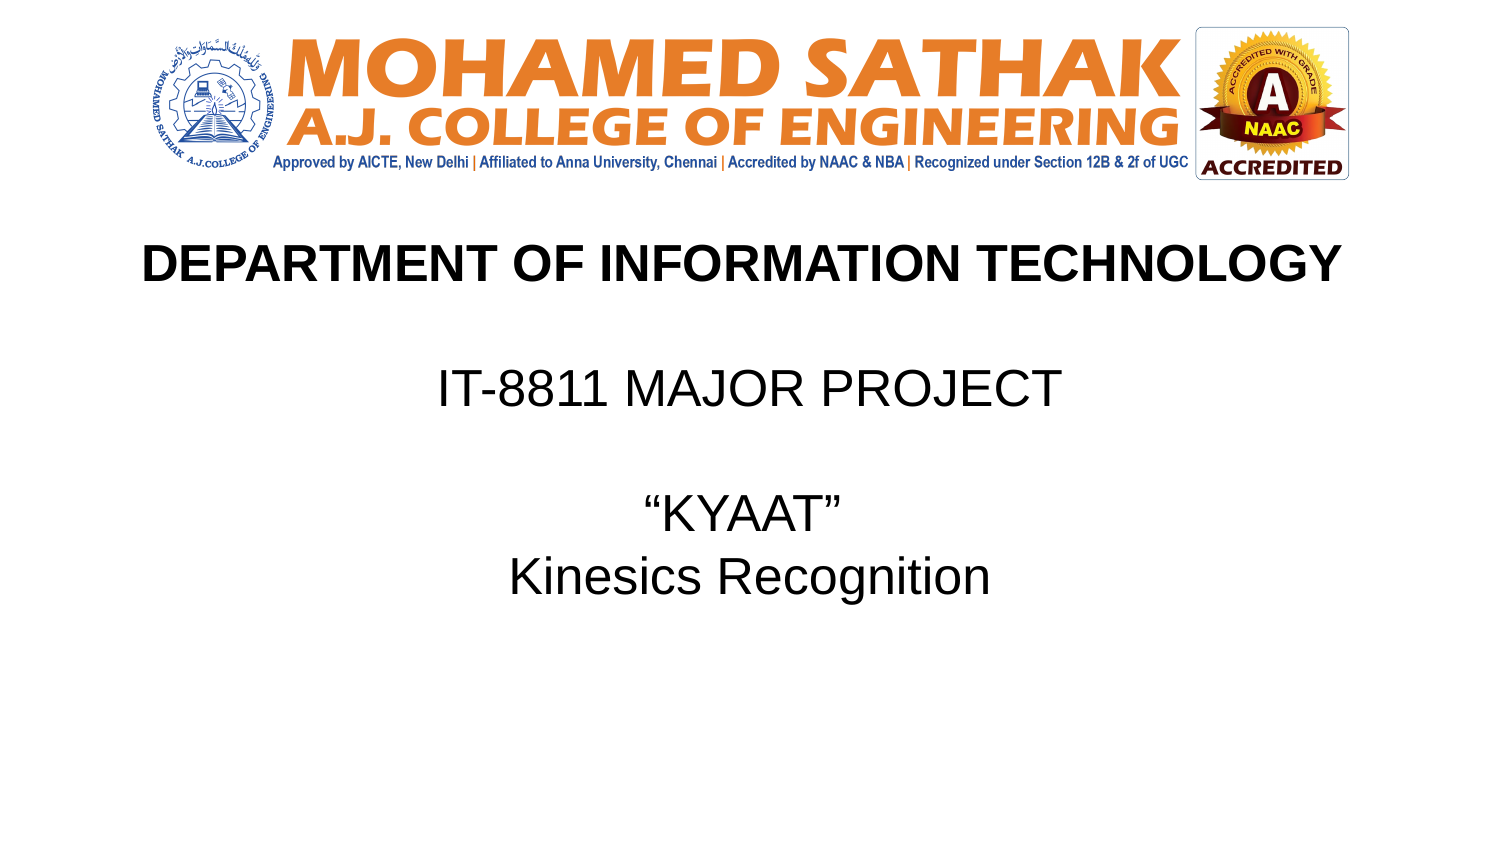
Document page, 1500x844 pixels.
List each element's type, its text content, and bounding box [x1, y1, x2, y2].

text_box DEPARTMENT OF INFORMATION TECHNOLOGY IT-8811 MAJOR PROJECT “KYAAT” Kinesics Recognition [112, 504, 1388, 730]
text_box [148, 24, 1352, 183]
